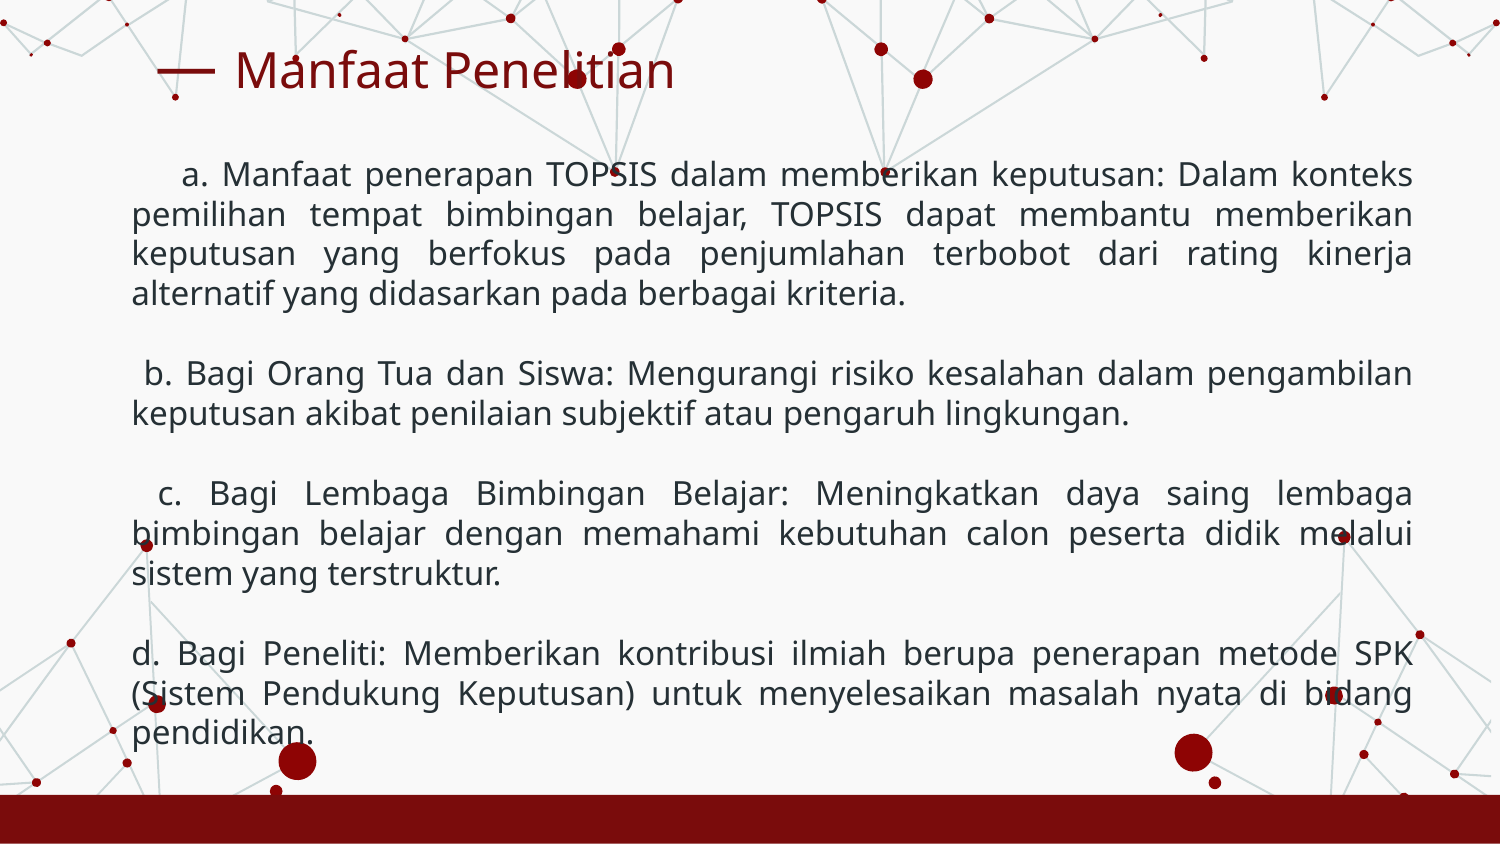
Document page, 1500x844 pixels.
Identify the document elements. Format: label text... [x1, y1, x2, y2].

subtitle a. Manfaat penerapan TOPSIS dalam memberikan keputusan: Dalam konteks pemilihan tempat bimbingan belajar, TOPSIS dapat membantu memberikan keputusan yang berfokus pada penjumlahan terbobot dari rating kinerja alternatif yang didasarkan pada berbagai kriteria. b. Bagi Orang Tua dan Siswa: Mengurangi risiko kesalahan dalam pengambilan keputusan akibat penilaian subjektif atau pengaruh lingkungan. c. Bagi Lembaga Bimbingan Belajar: Meningkatkan daya saing lembaga bimbingan belajar dengan memahami kebutuhan calon peserta didik melalui sistem yang terstruktur. d. Bagi Peneliti: Memberikan kontribusi ilmiah berupa penerapan metode SPK (Sistem Pendukung Keputusan) untuk menyelesaikan masalah nyata di bidang pendidikan. [116, 137, 1431, 746]
title — Manfaat Penelitian [0, 10, 832, 99]
